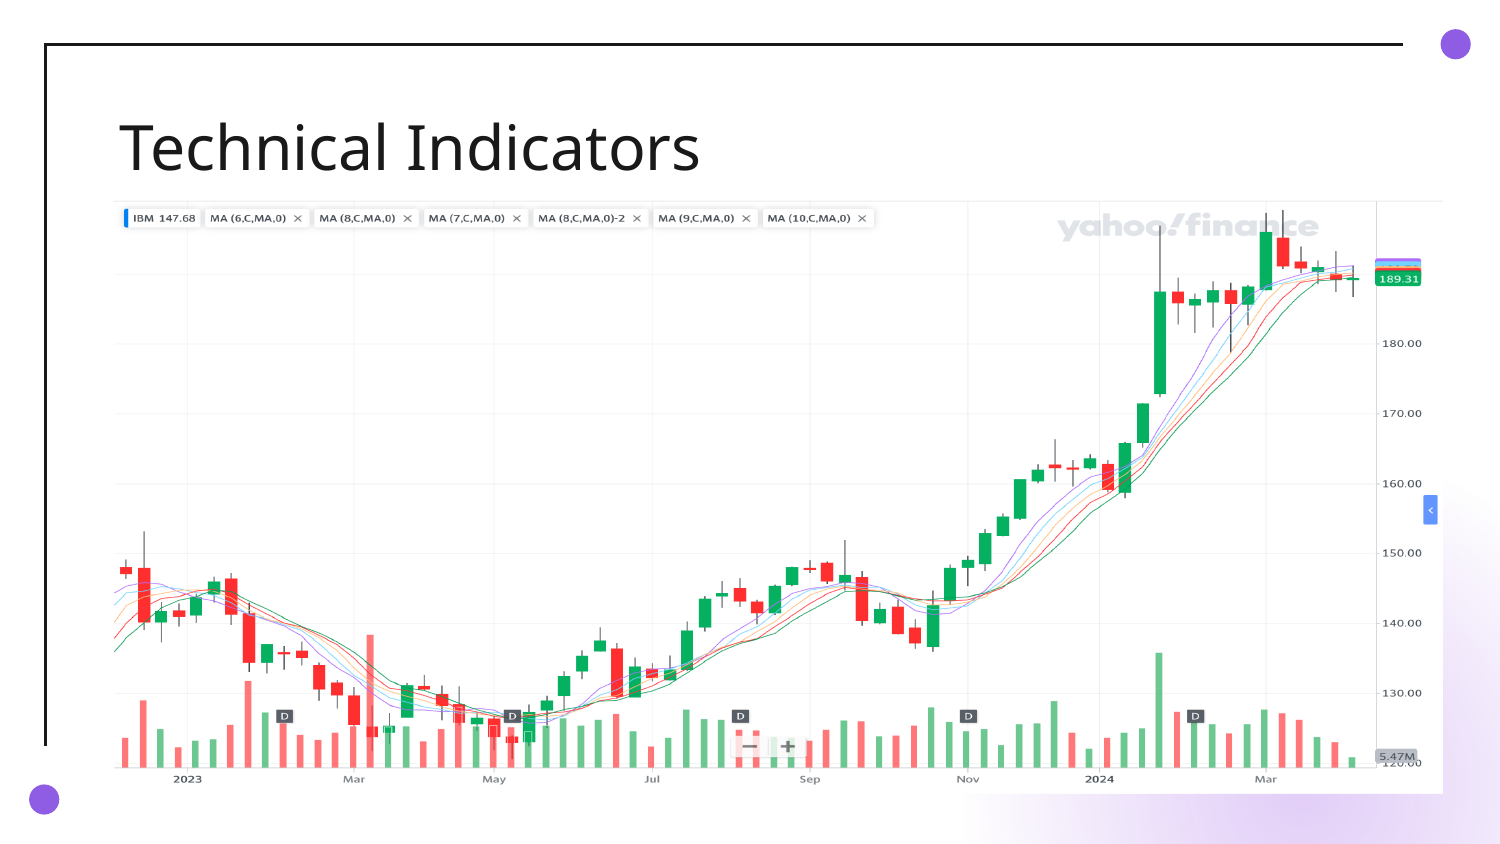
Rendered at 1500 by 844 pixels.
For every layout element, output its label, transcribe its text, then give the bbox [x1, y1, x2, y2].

picture [113, 197, 1444, 794]
title Technical Indicators [104, 104, 1160, 198]
